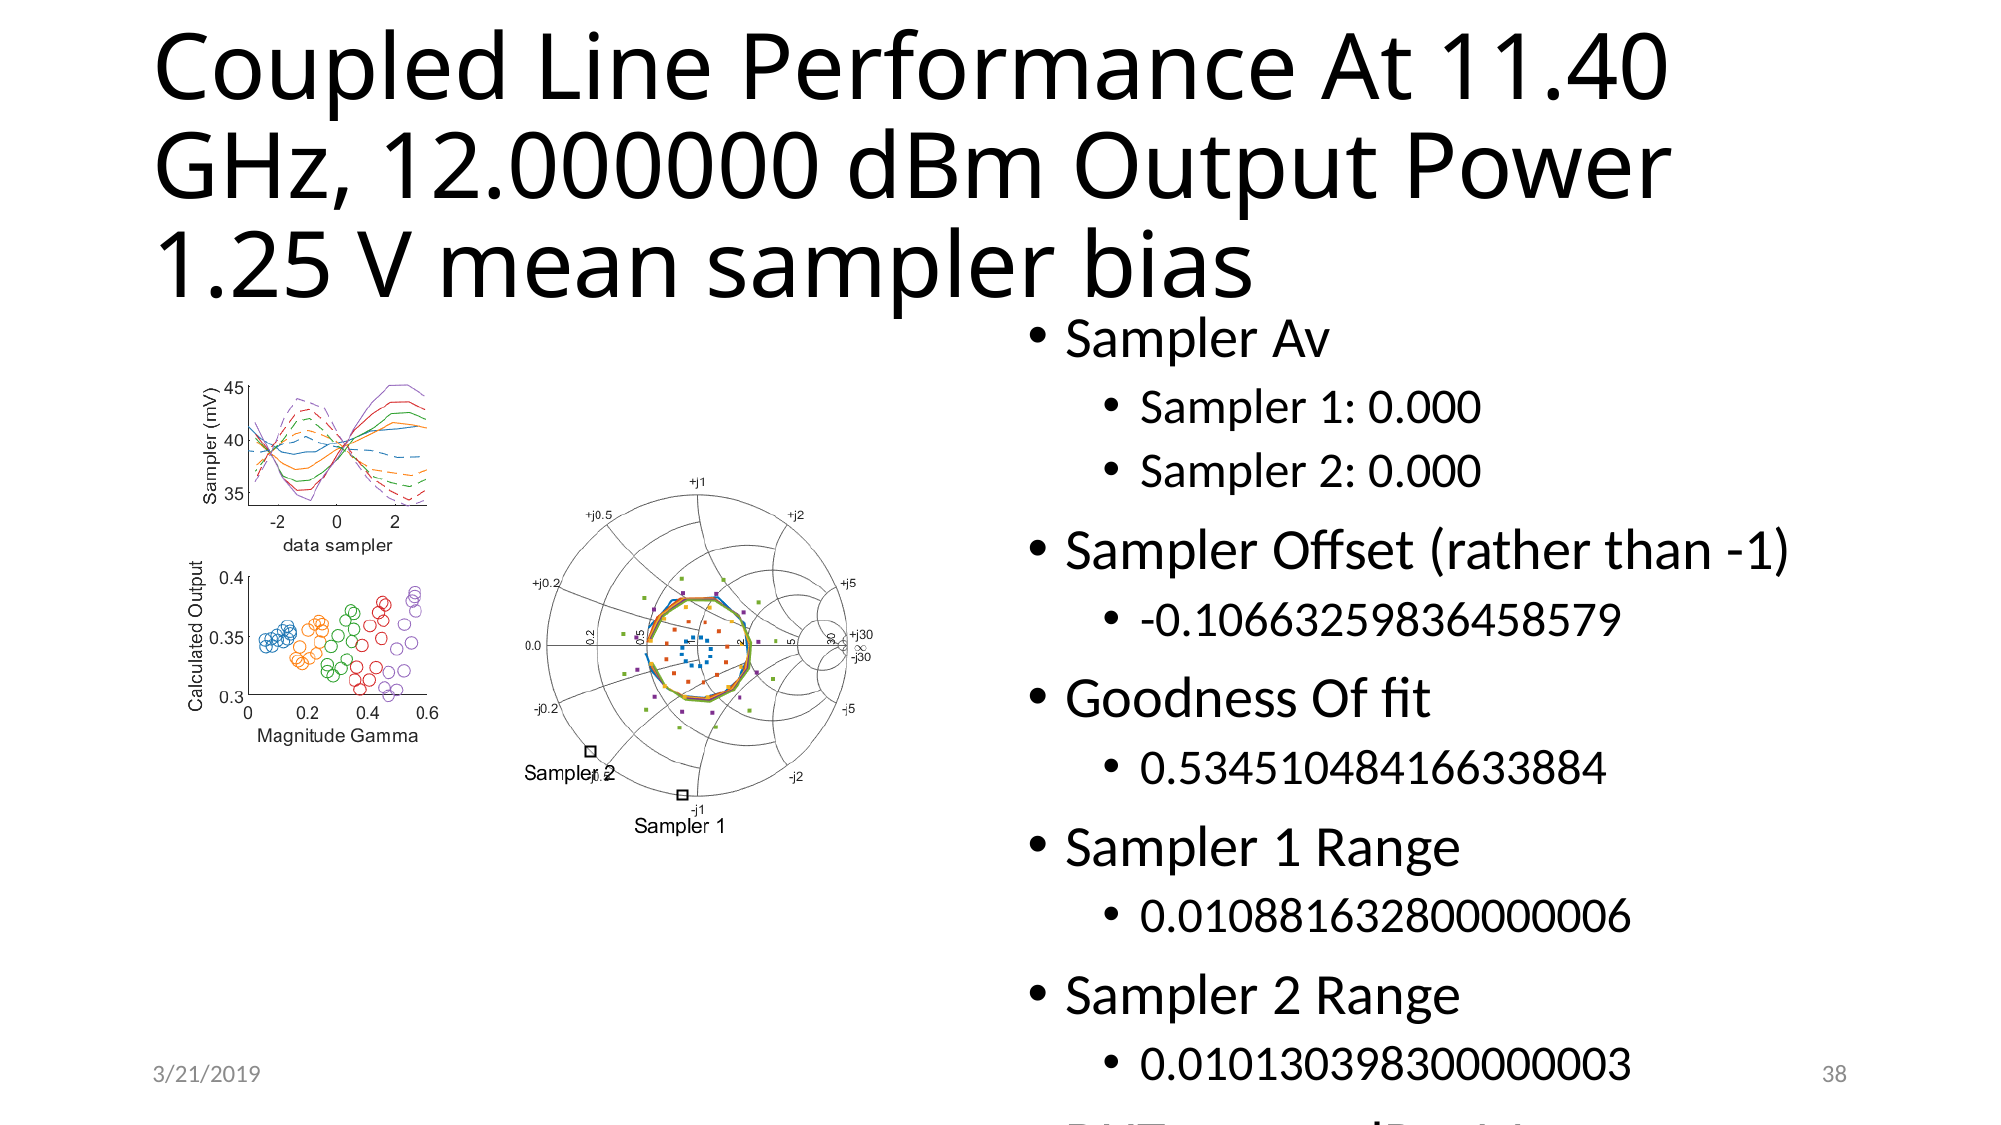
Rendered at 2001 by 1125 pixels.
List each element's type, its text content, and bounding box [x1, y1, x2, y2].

slide_number ‹#› [1412, 1042, 1863, 1103]
footer [662, 1042, 1338, 1103]
title Coupled Line Performance At 11.40 GHz, 12.000000 dBm Output Power 1.25 V mean sampler bias [137, 59, 1863, 278]
list Sampler Av Sampler 1: 0.000 Sampler 2: 0.000 Sampler Offset (rather than -1) -0.10663259836458579 Goodness Of fit 0.53451048416633884 Sampler 1 Range 0.010881632800000006 Sampler 2 Range 0.010130398300000003 DUT output dBm Mean 11.992064560075432 DUT input dBm Mean 12.492317363906171 RMS Error 0.15323503607090036 [1012, 299, 1863, 1014]
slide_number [137, 1042, 588, 1103]
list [137, 337, 988, 975]
